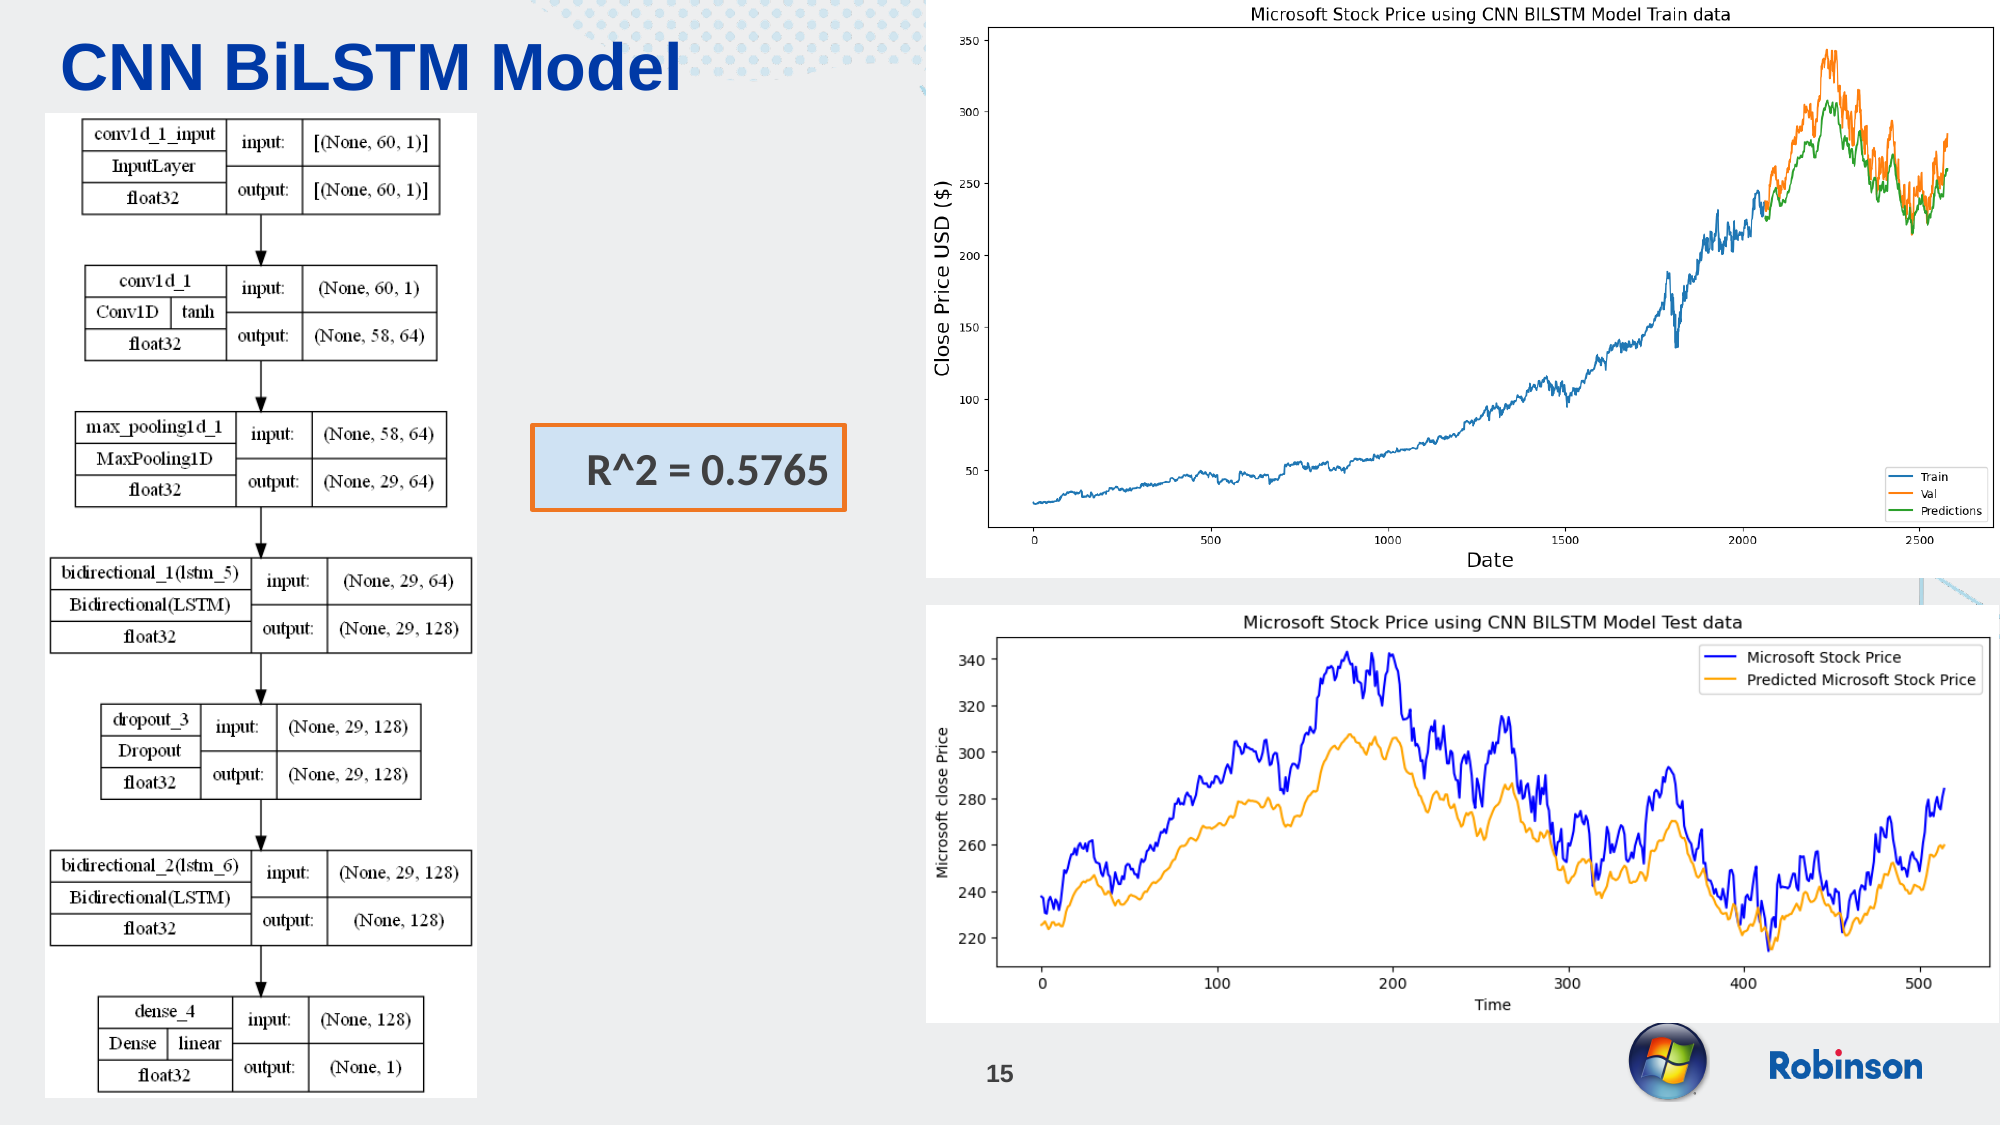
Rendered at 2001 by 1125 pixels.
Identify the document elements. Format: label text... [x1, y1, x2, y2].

text_box R^2 = 0.5765 [532, 425, 845, 510]
picture [0, 0, 2000, 1125]
slide_number 15 [774, 1042, 1225, 1103]
title CNN BiLSTM Model [60, 23, 921, 105]
